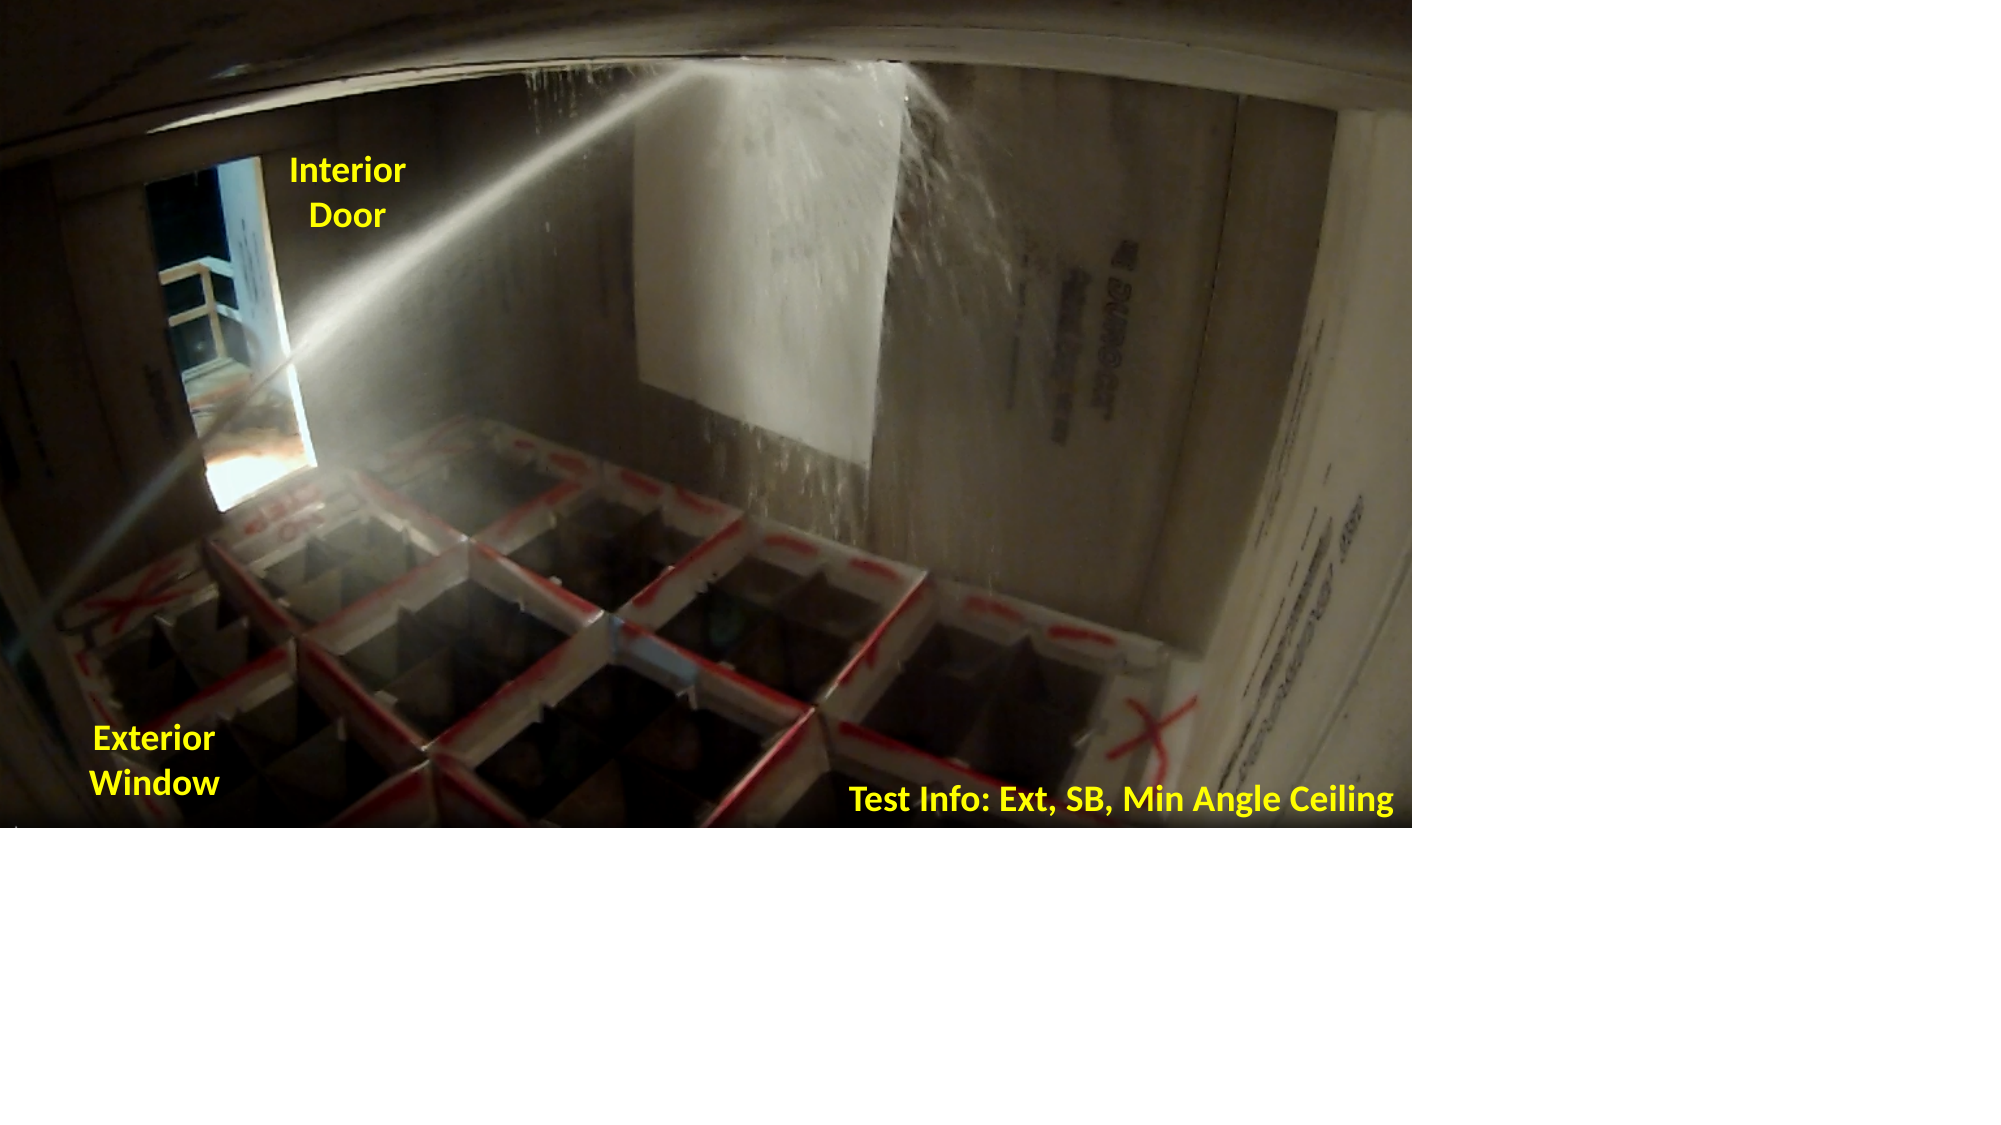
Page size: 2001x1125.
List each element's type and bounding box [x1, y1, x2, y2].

picture [0, 0, 1412, 828]
